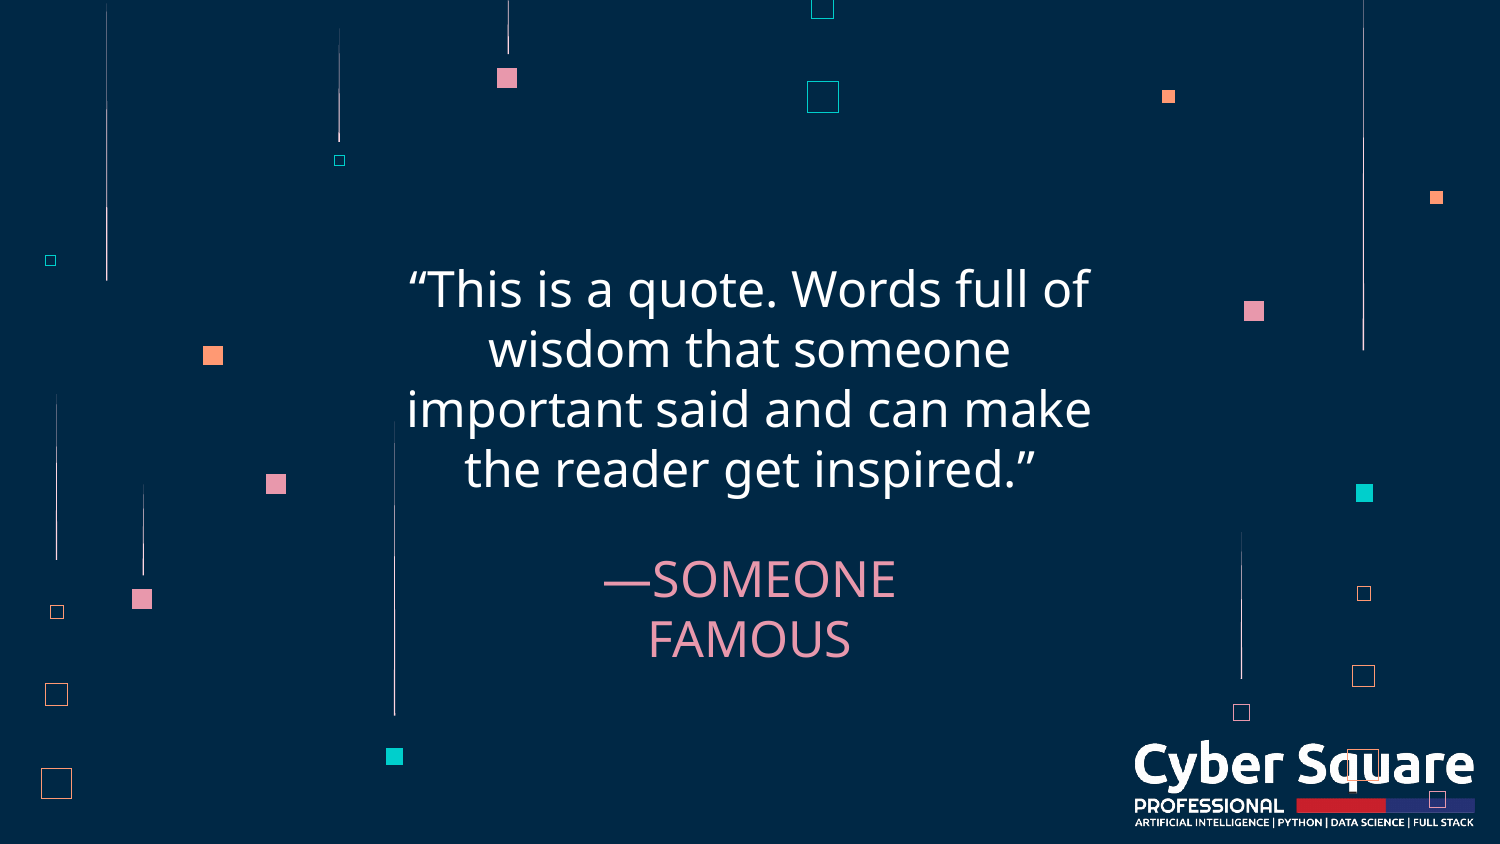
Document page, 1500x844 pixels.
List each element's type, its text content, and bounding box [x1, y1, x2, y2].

picture [1096, 734, 1500, 837]
subtitle “This is a quote. Words full of wisdom that someone important said and can make the reader get inspired.” [382, 233, 1118, 513]
title —SOMEONE FAMOUS [499, 532, 1001, 623]
